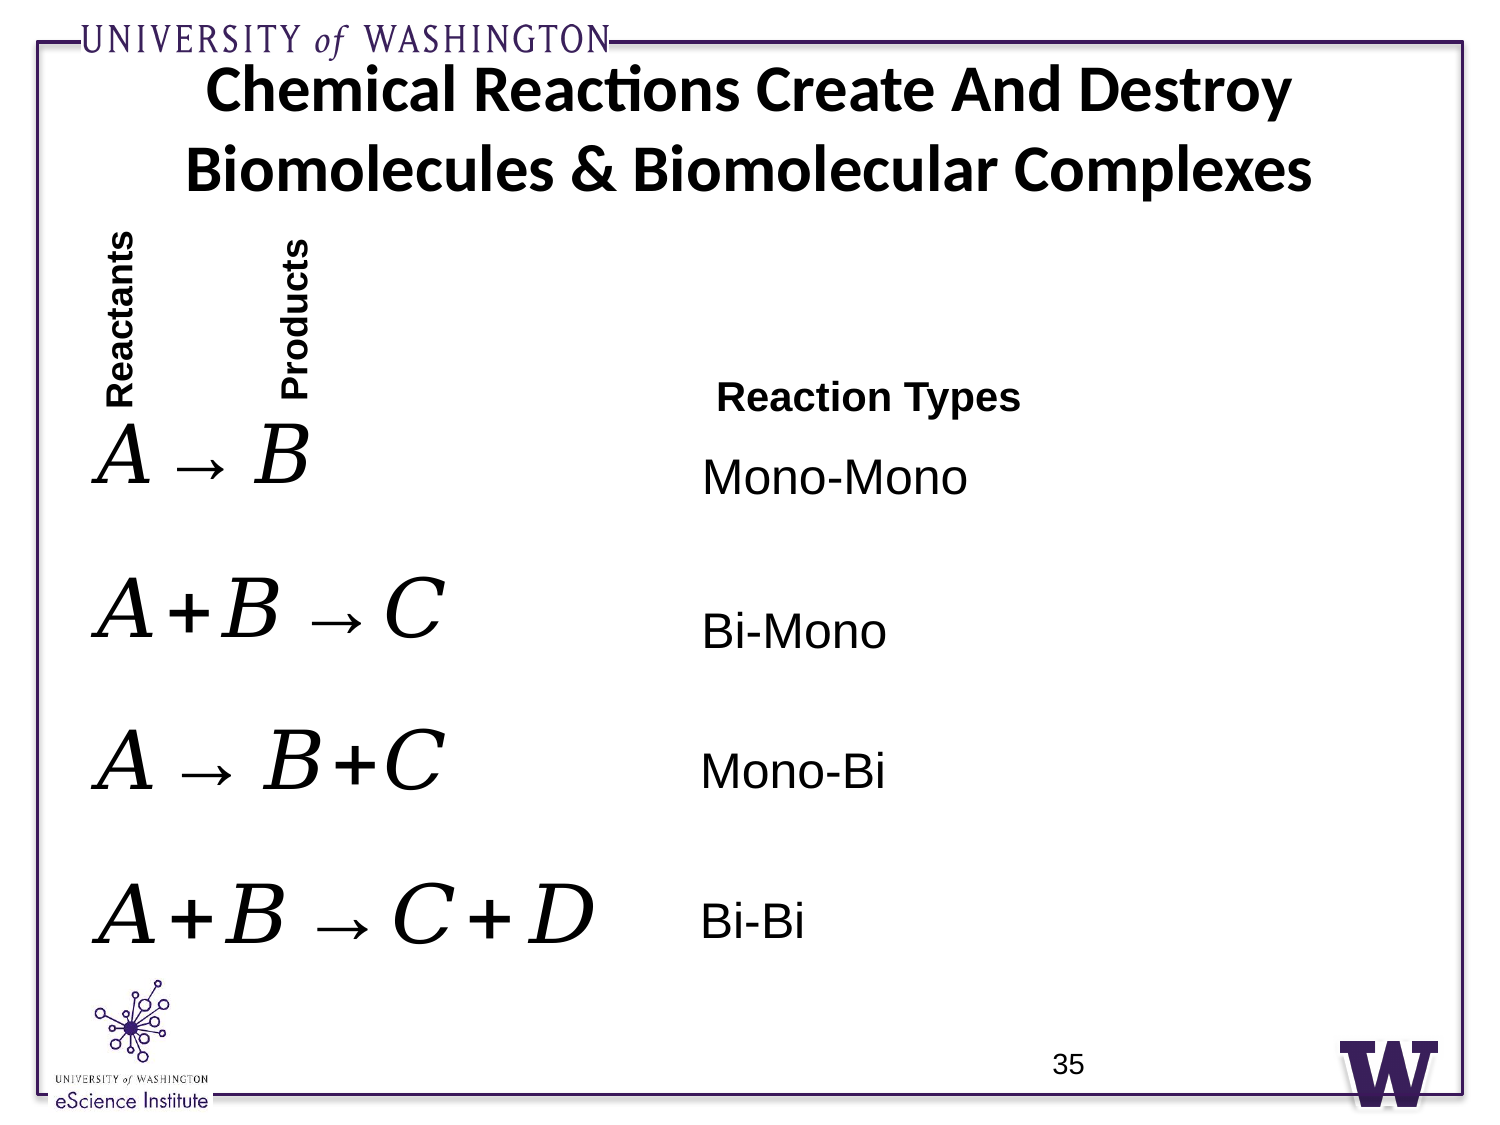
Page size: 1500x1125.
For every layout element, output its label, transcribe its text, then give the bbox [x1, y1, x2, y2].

picture [81, 24, 609, 37]
text_box Reactants [87, 215, 148, 425]
text_box Reaction Types [701, 362, 1037, 428]
text_box Products [262, 223, 323, 416]
title Chemical Reactions Create And Destroy Biomolecules & Biomolecular Complexes [37, 37, 1463, 175]
text_box Mono-Mono [687, 437, 984, 513]
text_box Bi-Bi [685, 880, 1425, 956]
picture [1340, 1096, 1438, 1107]
text_box Mono-Bi [685, 730, 1388, 806]
text_box Bi-Mono [686, 591, 903, 667]
slide_number 35 [1037, 1037, 1325, 1098]
picture [1340, 1041, 1438, 1093]
picture [48, 978, 213, 1113]
